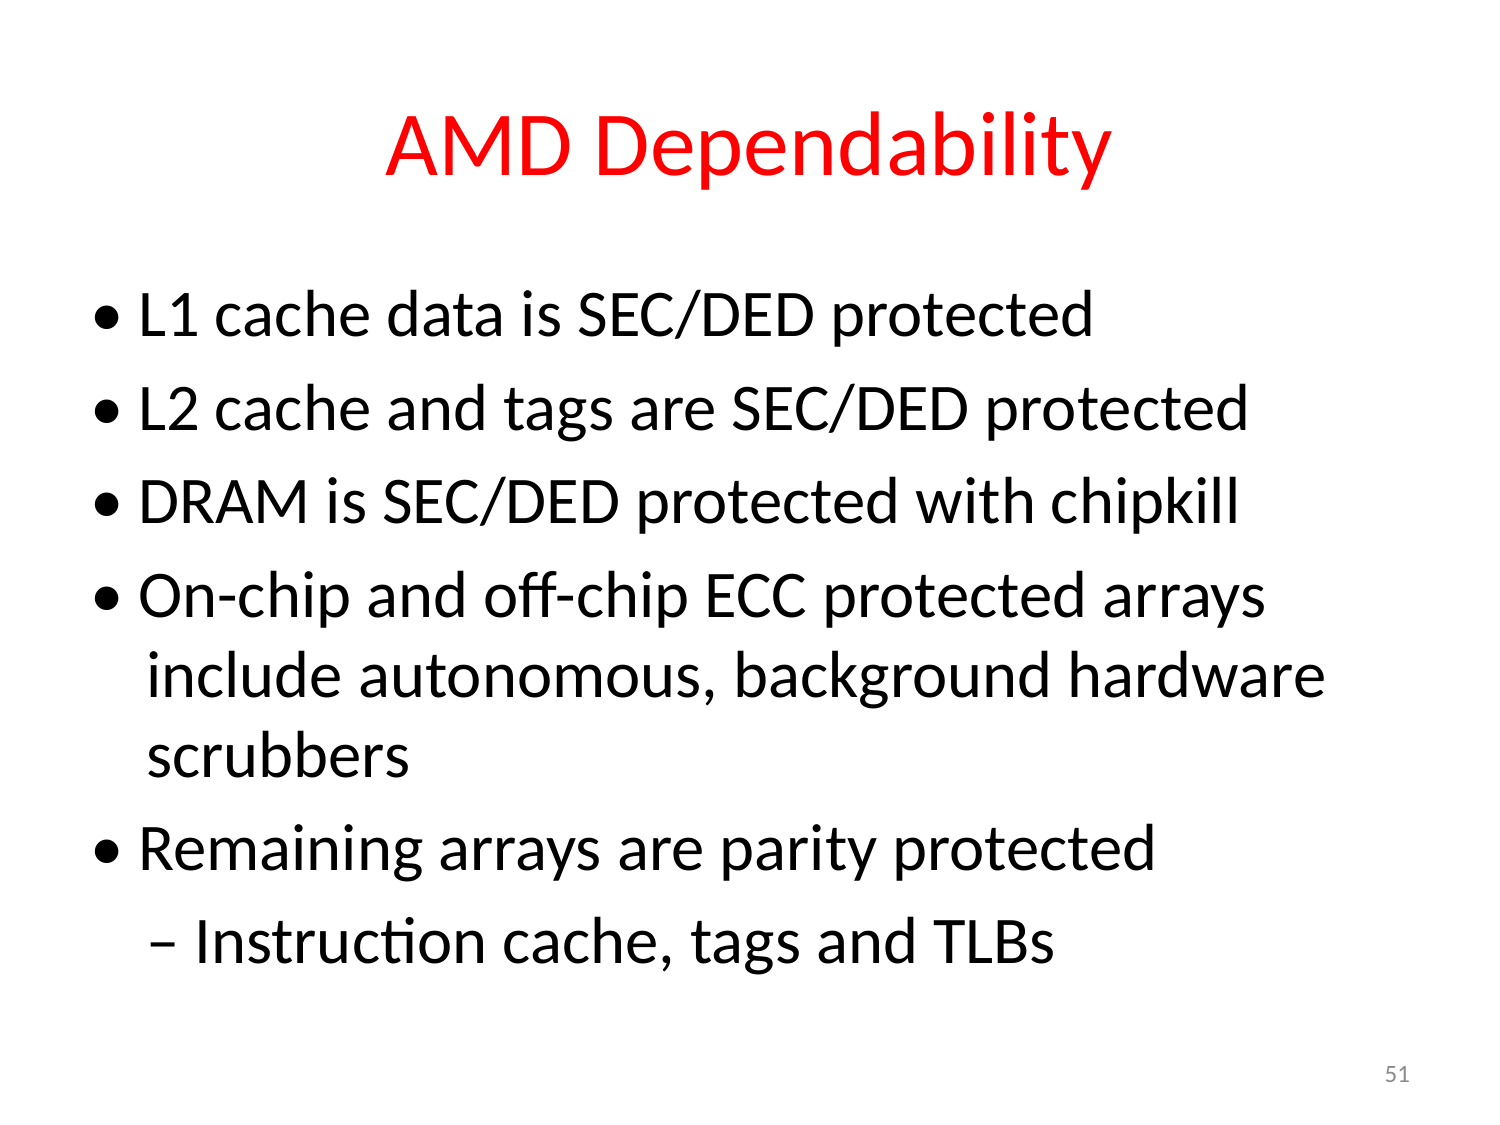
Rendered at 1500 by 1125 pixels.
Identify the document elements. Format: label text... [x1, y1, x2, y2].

title AMD Dependability [75, 45, 1425, 233]
list • L1 cache data is SEC/DED protected • L2 cache and tags are SEC/DED protected • DRAM is SEC/DED protected with chipkill • On-chip and off-chip ECC protected arrays include autonomous, background hardware scrubbers • Remaining arrays are parity protected – Instruction cache, tags and TLBs [75, 262, 1425, 1005]
slide_number 51 [1074, 1042, 1425, 1103]
